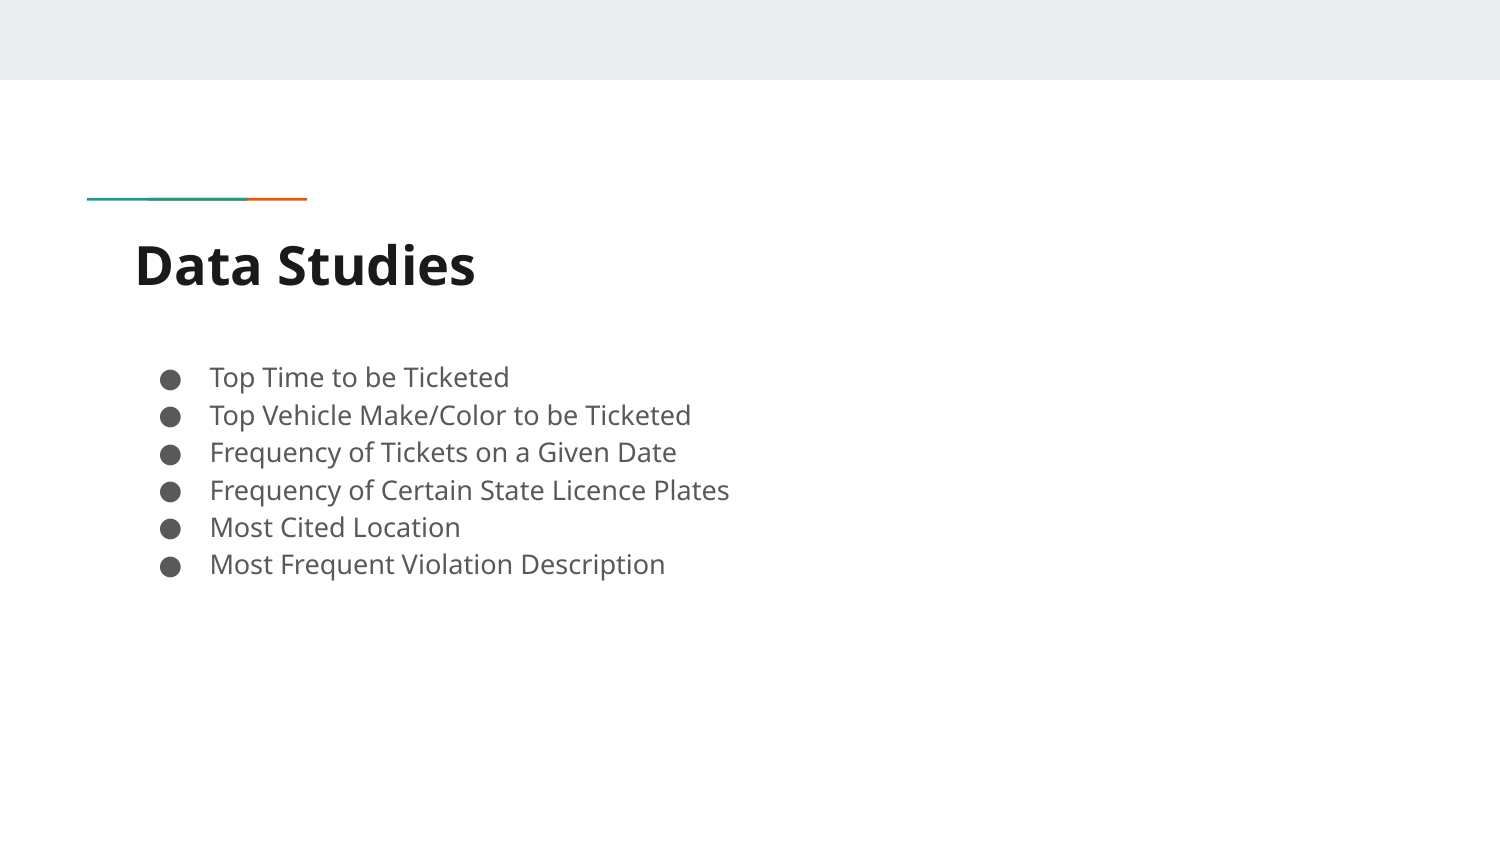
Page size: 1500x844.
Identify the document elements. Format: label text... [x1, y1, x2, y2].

title Data Studies [119, 216, 1381, 305]
list Top Time to be Ticketed Top Vehicle Make/Color to be Ticketed Frequency of Tickets on a Given Date Frequency of Certain State Licence Plates Most Cited Location Most Frequent Violation Description [119, 341, 1381, 712]
